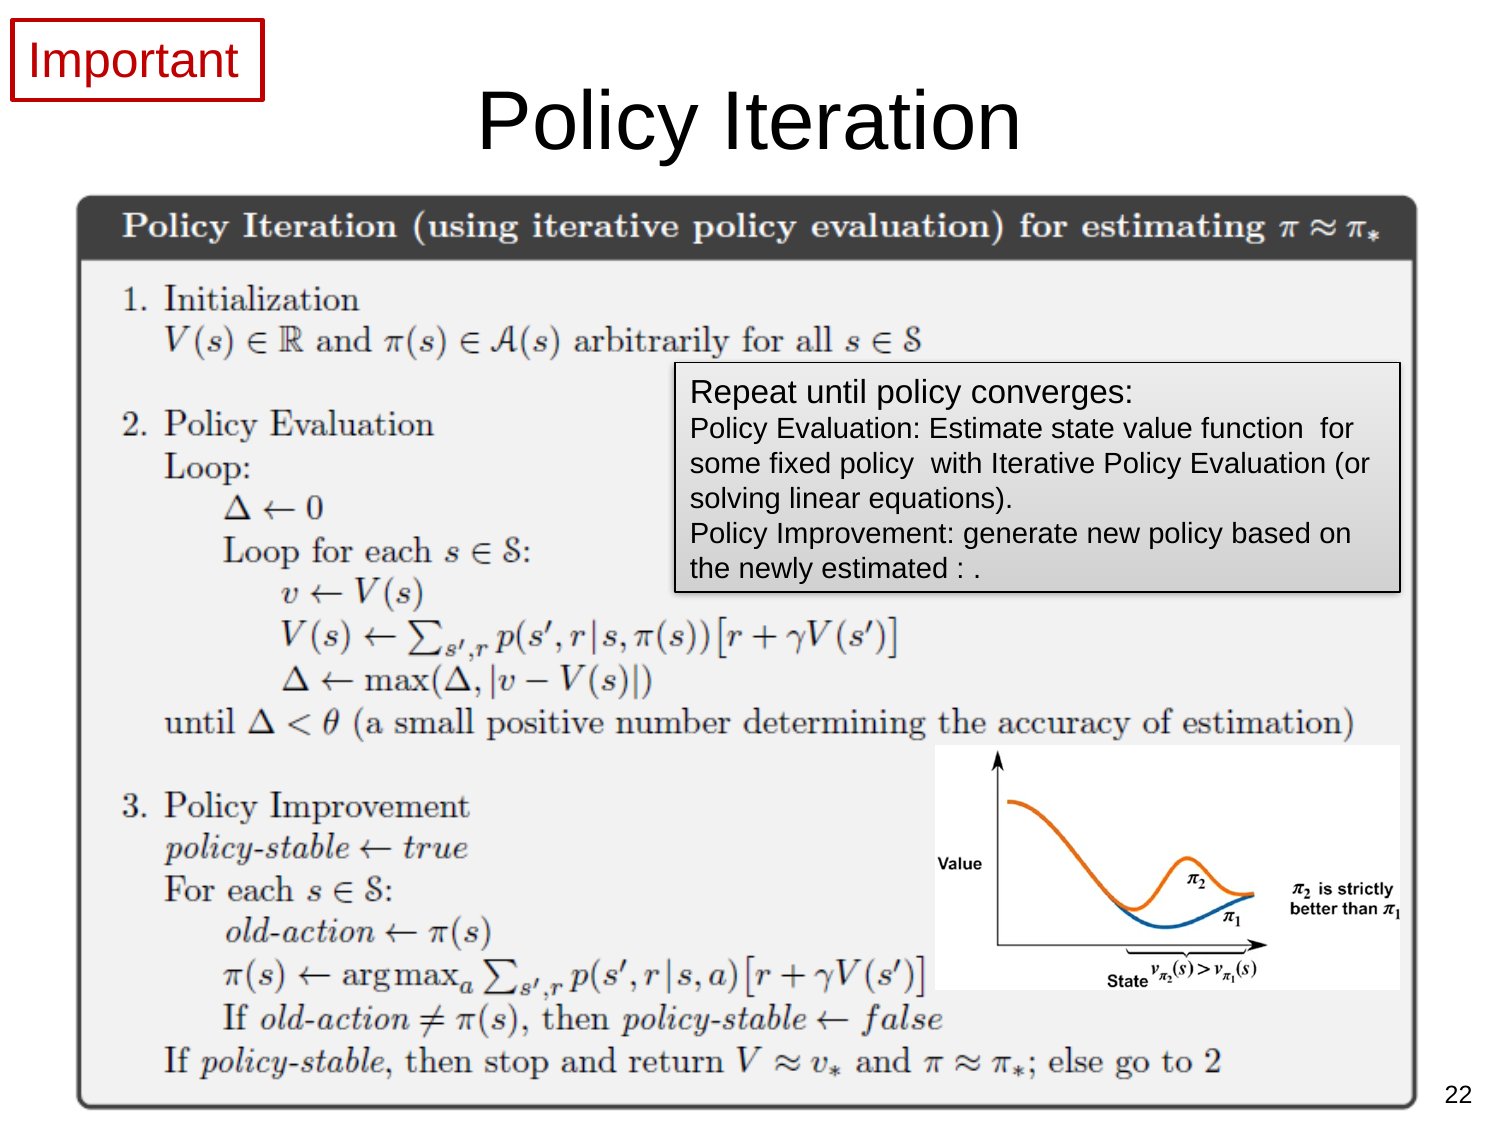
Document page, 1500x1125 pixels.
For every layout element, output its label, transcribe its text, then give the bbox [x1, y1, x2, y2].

text_box Important [12, 19, 263, 100]
title Policy Iteration [74, 44, 1426, 188]
picture [73, 191, 1420, 1112]
slide_number 22 [1424, 1070, 1488, 1112]
